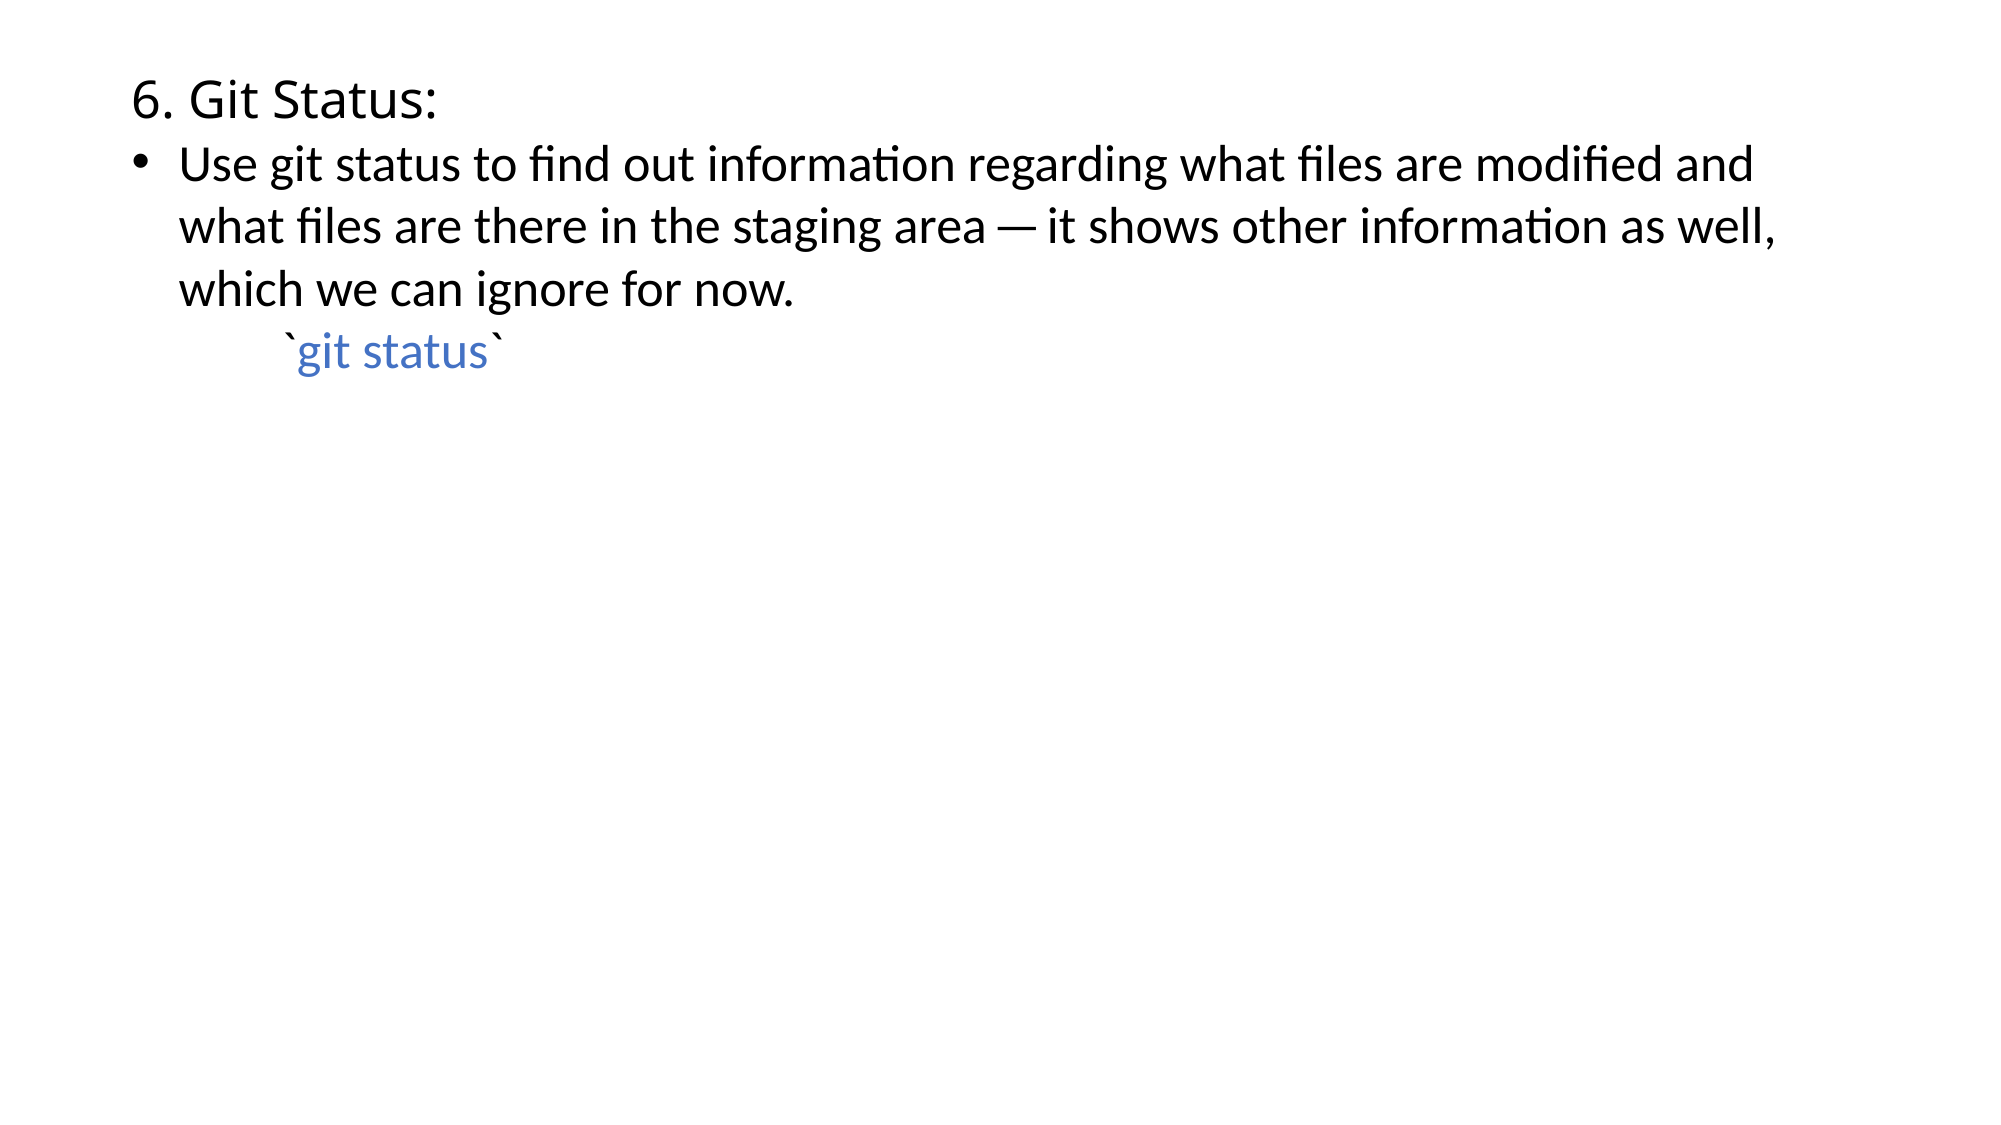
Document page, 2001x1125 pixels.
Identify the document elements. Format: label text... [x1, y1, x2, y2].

text_box 6. Git Status: Use git status to find out information regarding what files are modified and what files are there in the staging area — it shows other information as well, which we can ignore for now. `git status` [116, 59, 1817, 575]
